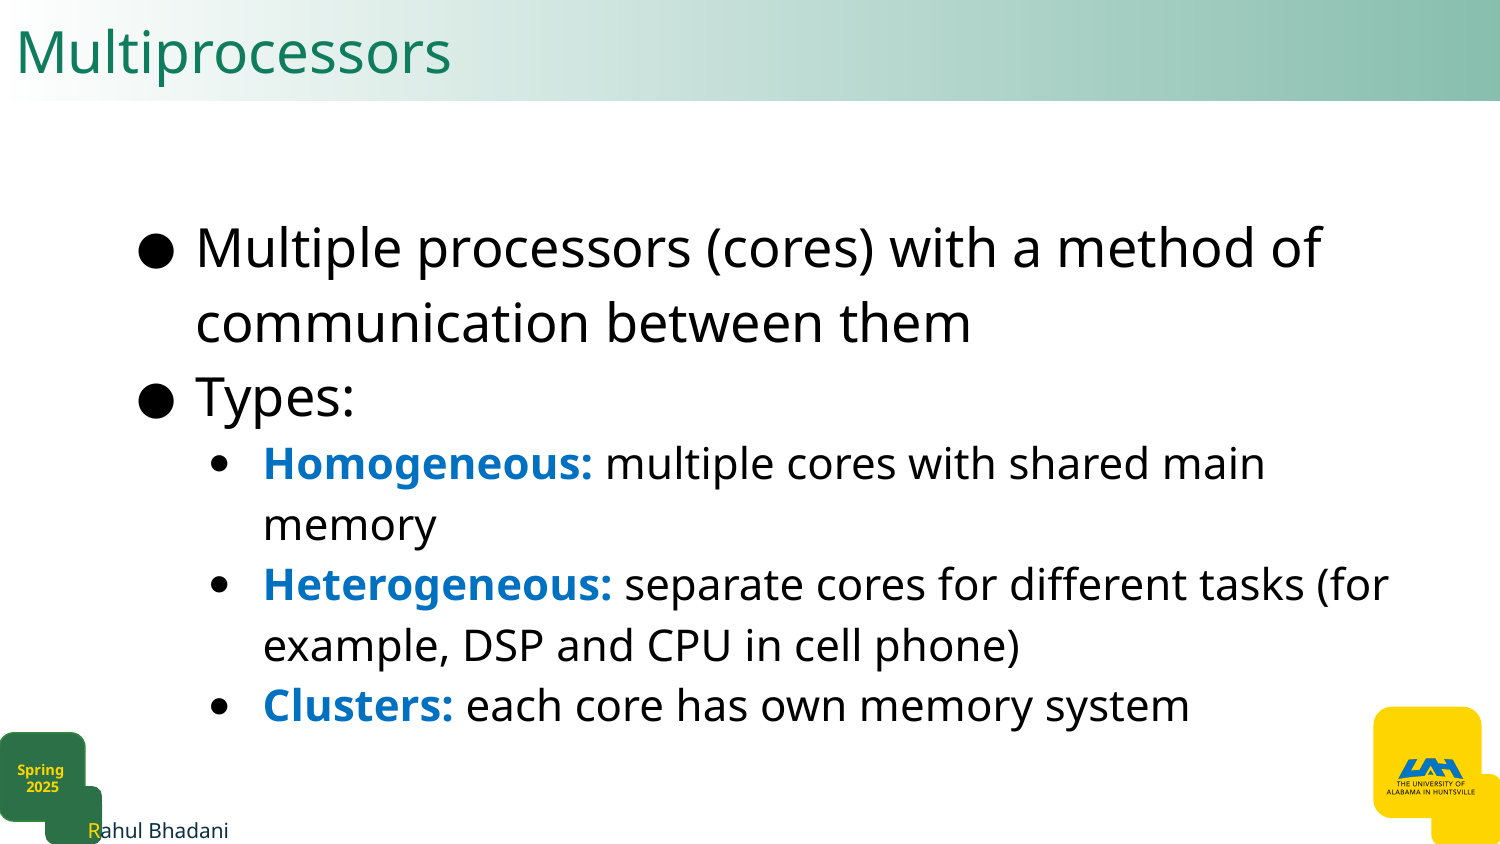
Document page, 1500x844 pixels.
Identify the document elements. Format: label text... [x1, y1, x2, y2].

title Multiprocessors​ [0, 0, 1500, 101]
picture [1386, 758, 1475, 795]
list Multiple processors (cores) with a method of communication between them​ Types:​ Homogeneous: multiple cores with shared main memory​ Heterogeneous: separate cores for different tasks (for example, DSP and CPU in cell phone)​ Clusters: each core has own memory system​ [51, 189, 1449, 750]
